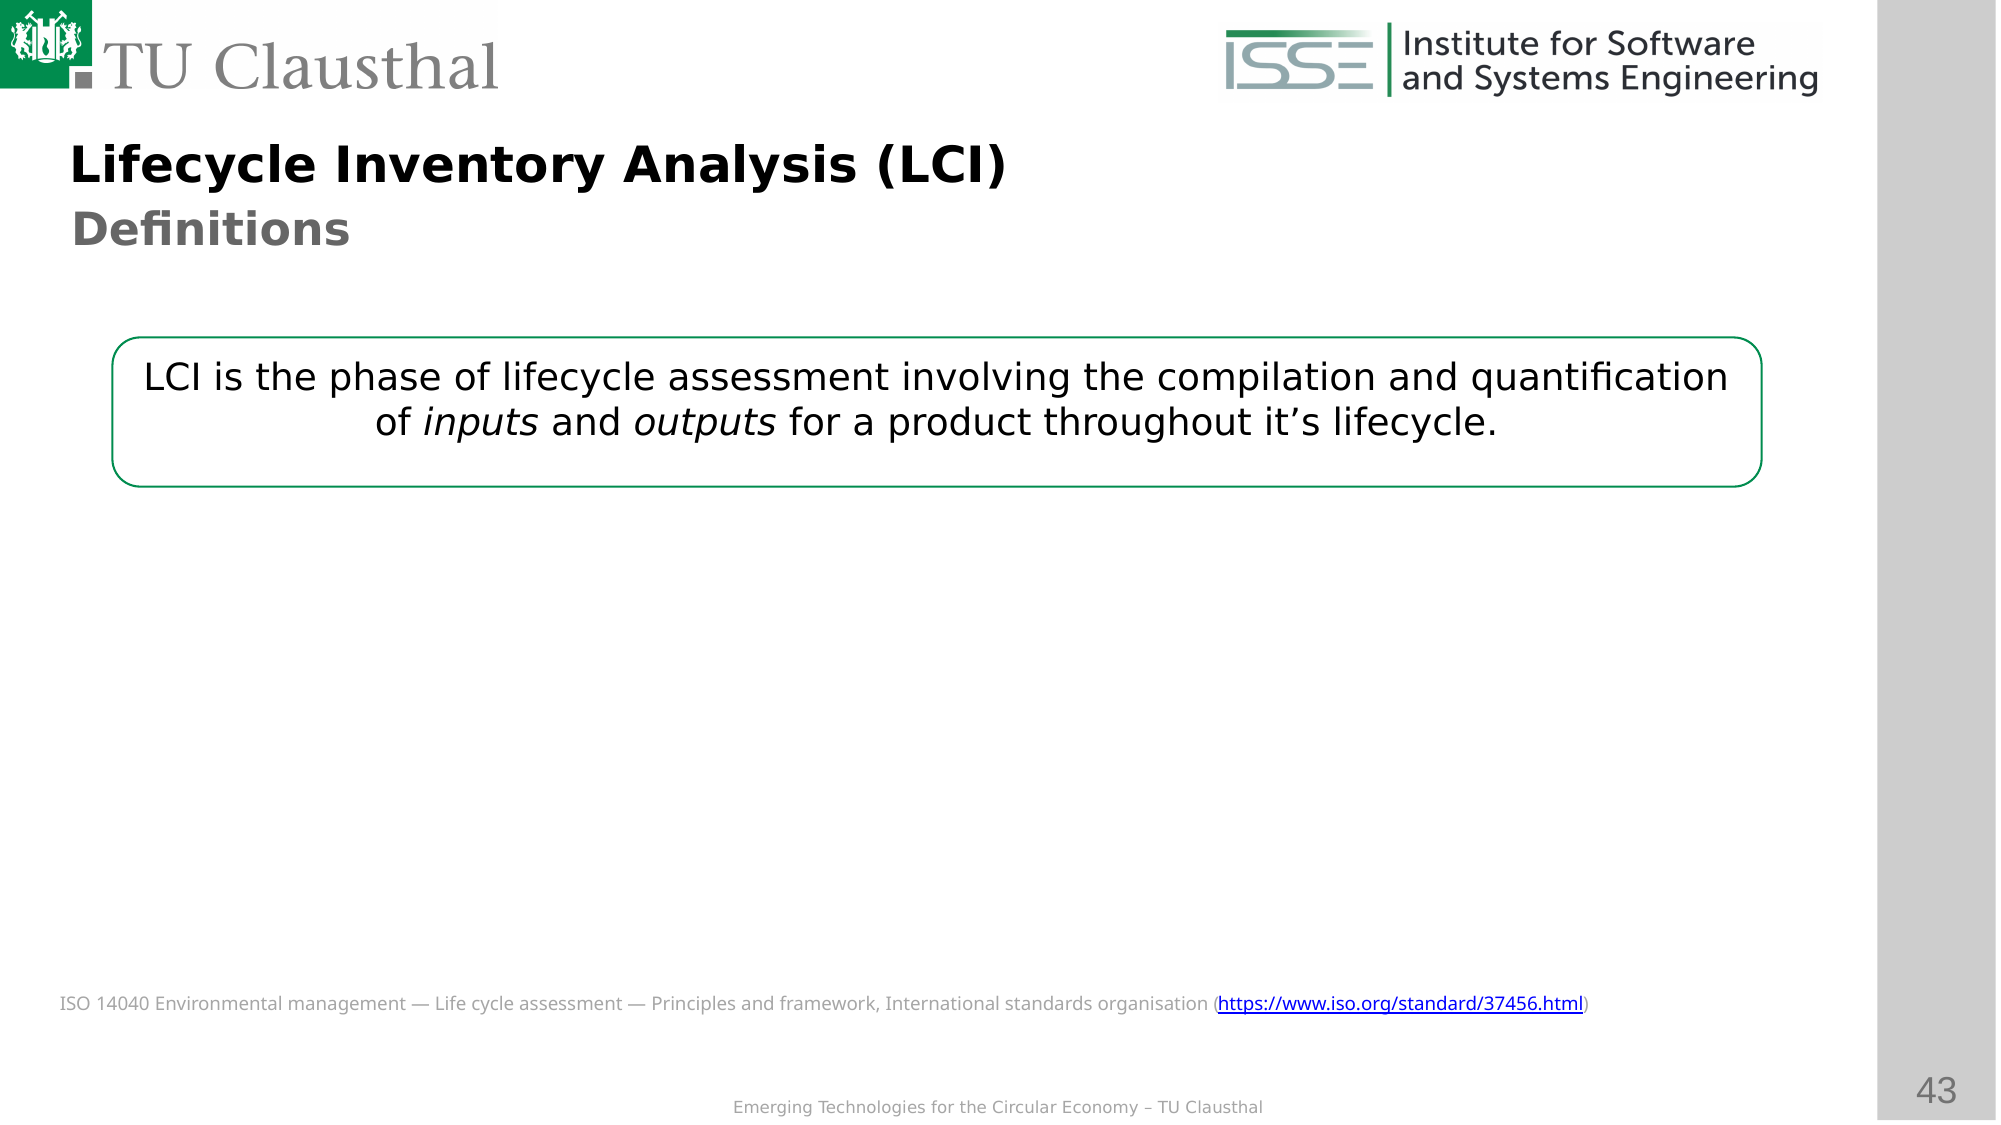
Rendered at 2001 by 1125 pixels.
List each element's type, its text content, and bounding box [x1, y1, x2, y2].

text_box LCI is the phase of lifecycle assessment involving the compilation and quantification of inputs and outputs for a product throughout it’s lifecycle. [111, 336, 1763, 488]
picture [0, 0, 498, 89]
text_box Lifecycle Inventory Analysis (LCI) [55, 125, 1816, 205]
text_box ISO 14040 Environmental management — Life cycle assessment — Principles and framework, International standards organisation (https://www.iso.org/standard/37456.html) [45, 984, 1836, 1025]
text_box Definitions [70, 188, 1767, 267]
picture [1218, 22, 1823, 103]
